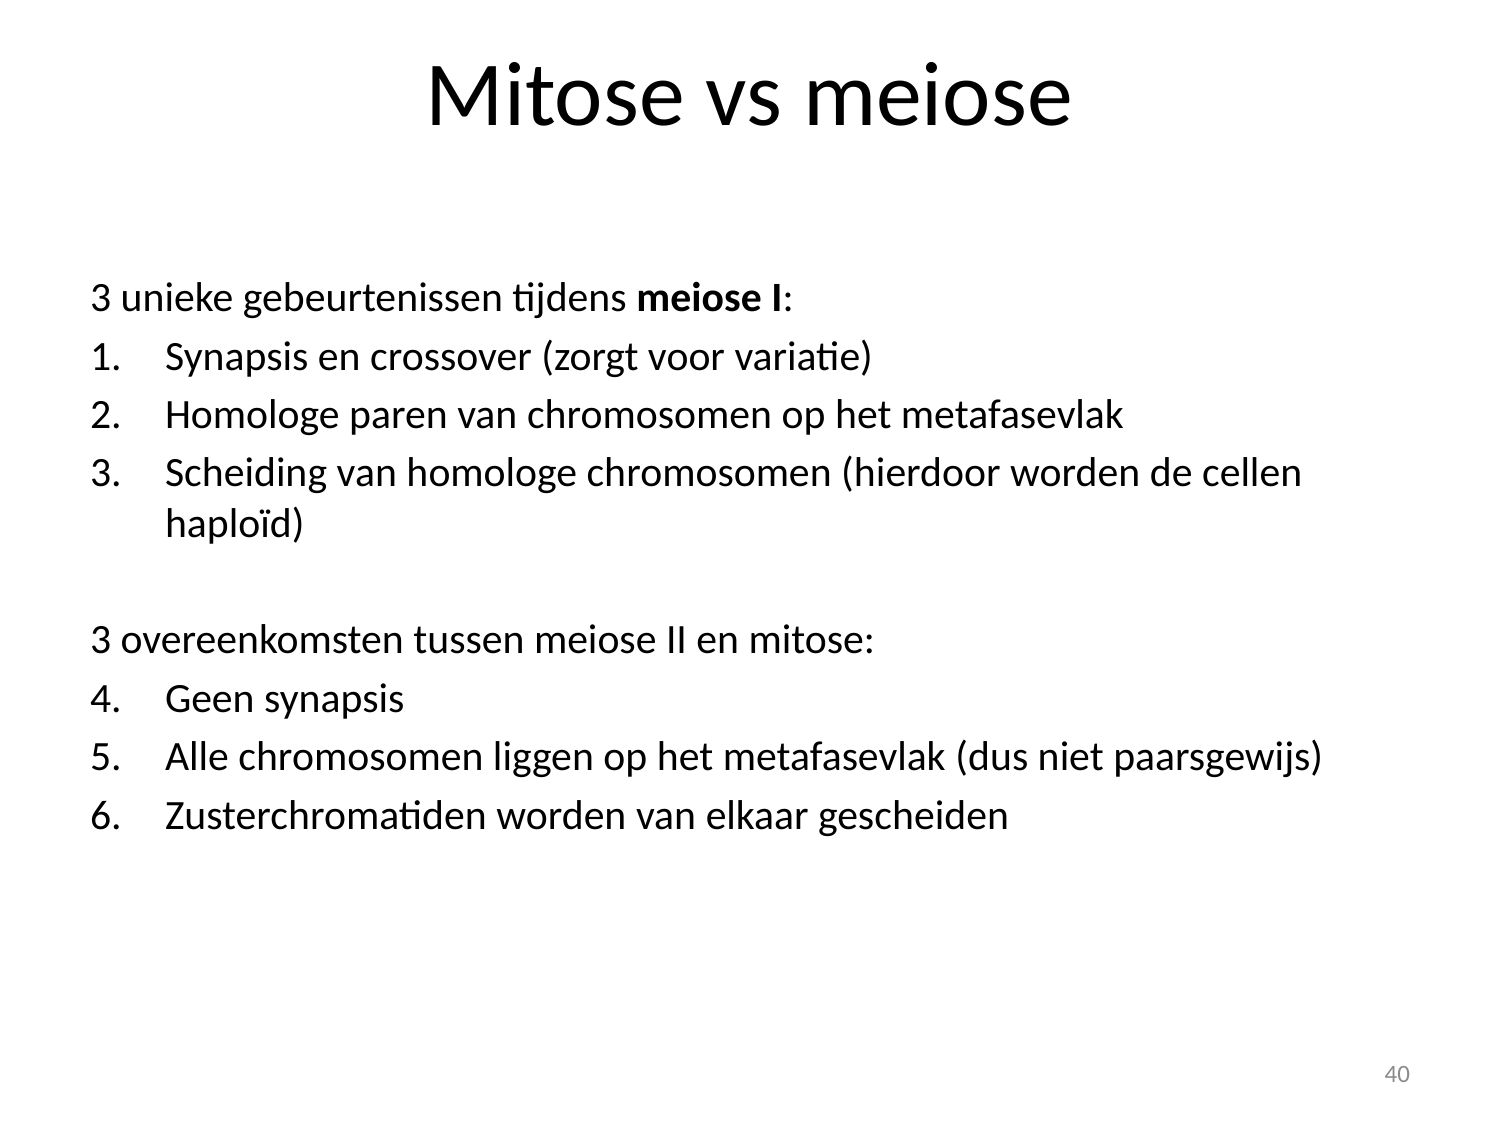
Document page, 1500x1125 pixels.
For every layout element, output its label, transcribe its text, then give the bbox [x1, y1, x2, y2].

slide_number 40 [1074, 1042, 1425, 1103]
title Mitose vs meiose [75, 0, 1425, 183]
list 3 unieke gebeurtenissen tijdens meiose I: Synapsis en crossover (zorgt voor variatie) Homologe paren van chromosomen op het metafasevlak Scheiding van homologe chromosomen (hierdoor worden de cellen haploïd) 3 overeenkomsten tussen meiose II en mitose: Geen synapsis Alle chromosomen liggen op het metafasevlak (dus niet paarsgewijs) Zusterchromatiden worden van elkaar gescheiden [75, 262, 1425, 1005]
